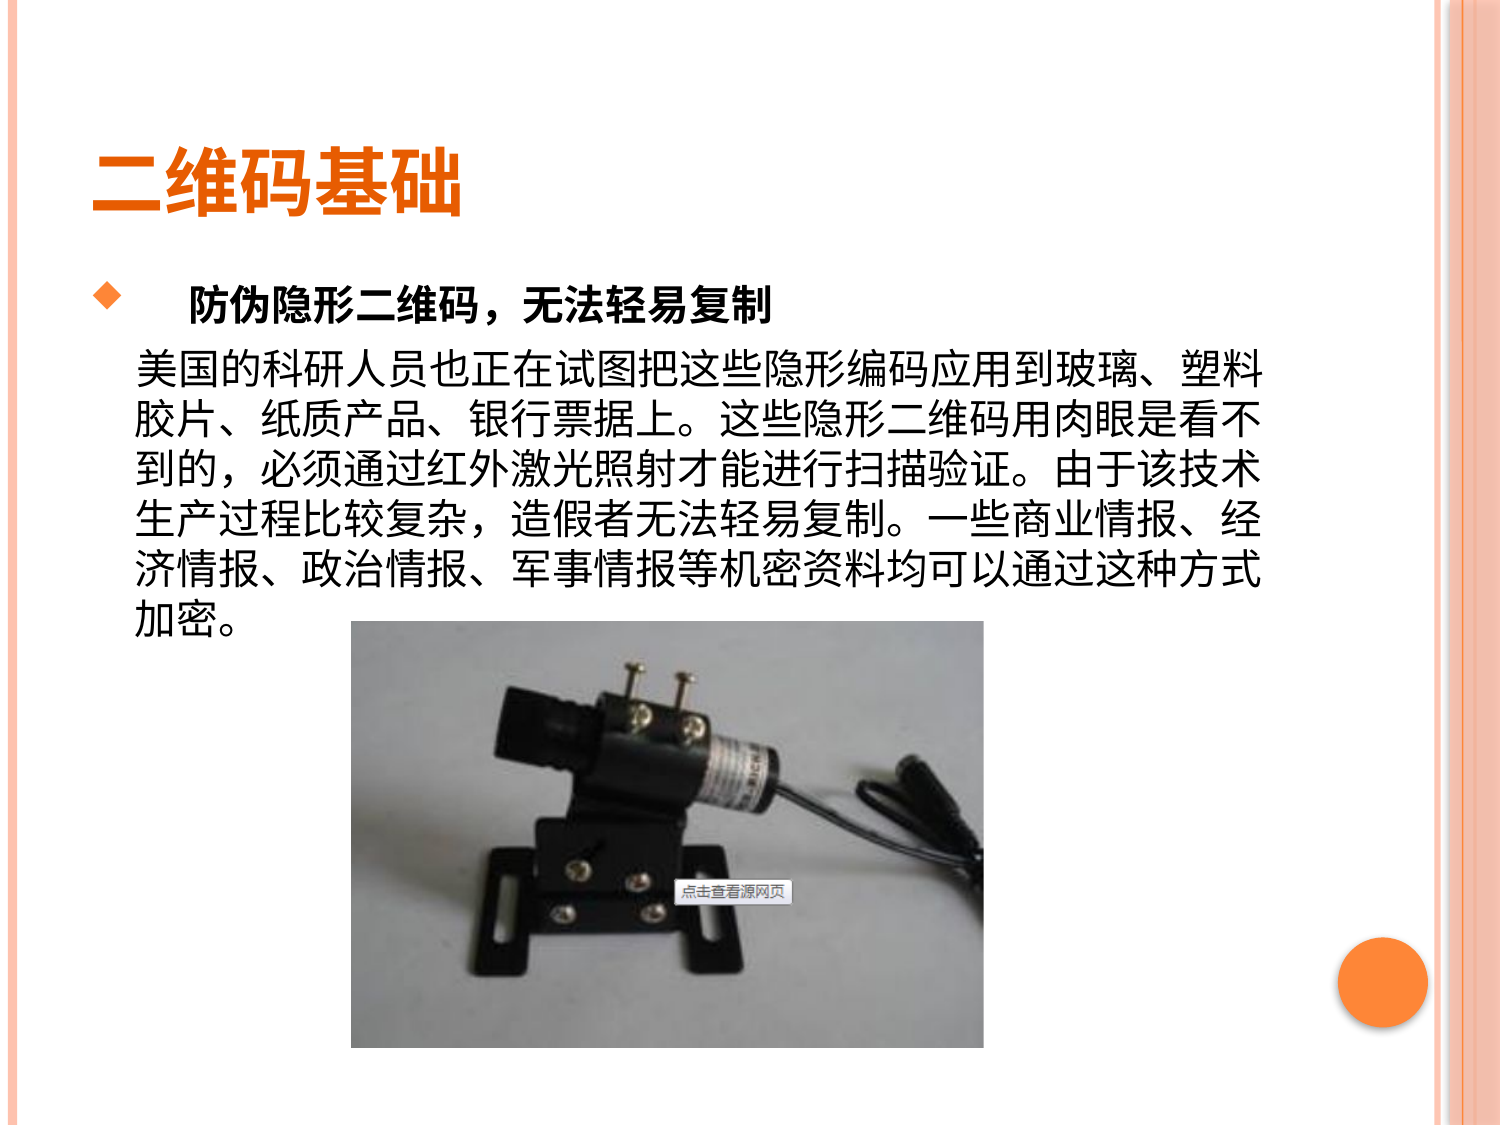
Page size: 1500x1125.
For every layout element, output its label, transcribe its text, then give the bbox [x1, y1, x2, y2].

title 二维码基础 [75, 45, 1300, 233]
list 防伪隐形二维码，无法轻易复制 美国的科研人员也正在试图把这些隐形编码应用到玻璃、塑料胶片、纸质产品、银行票据上。这些隐形二维码用肉眼是看不到的，必须通过红外激光照射才能进行扫描验证。由于该技术生产过程比较复杂，造假者无法轻易复制。一些商业情报、经济情报、政治情报、军事情报等机密资料均可以通过这种方式加密。 [75, 262, 1300, 1062]
picture [350, 620, 985, 1049]
